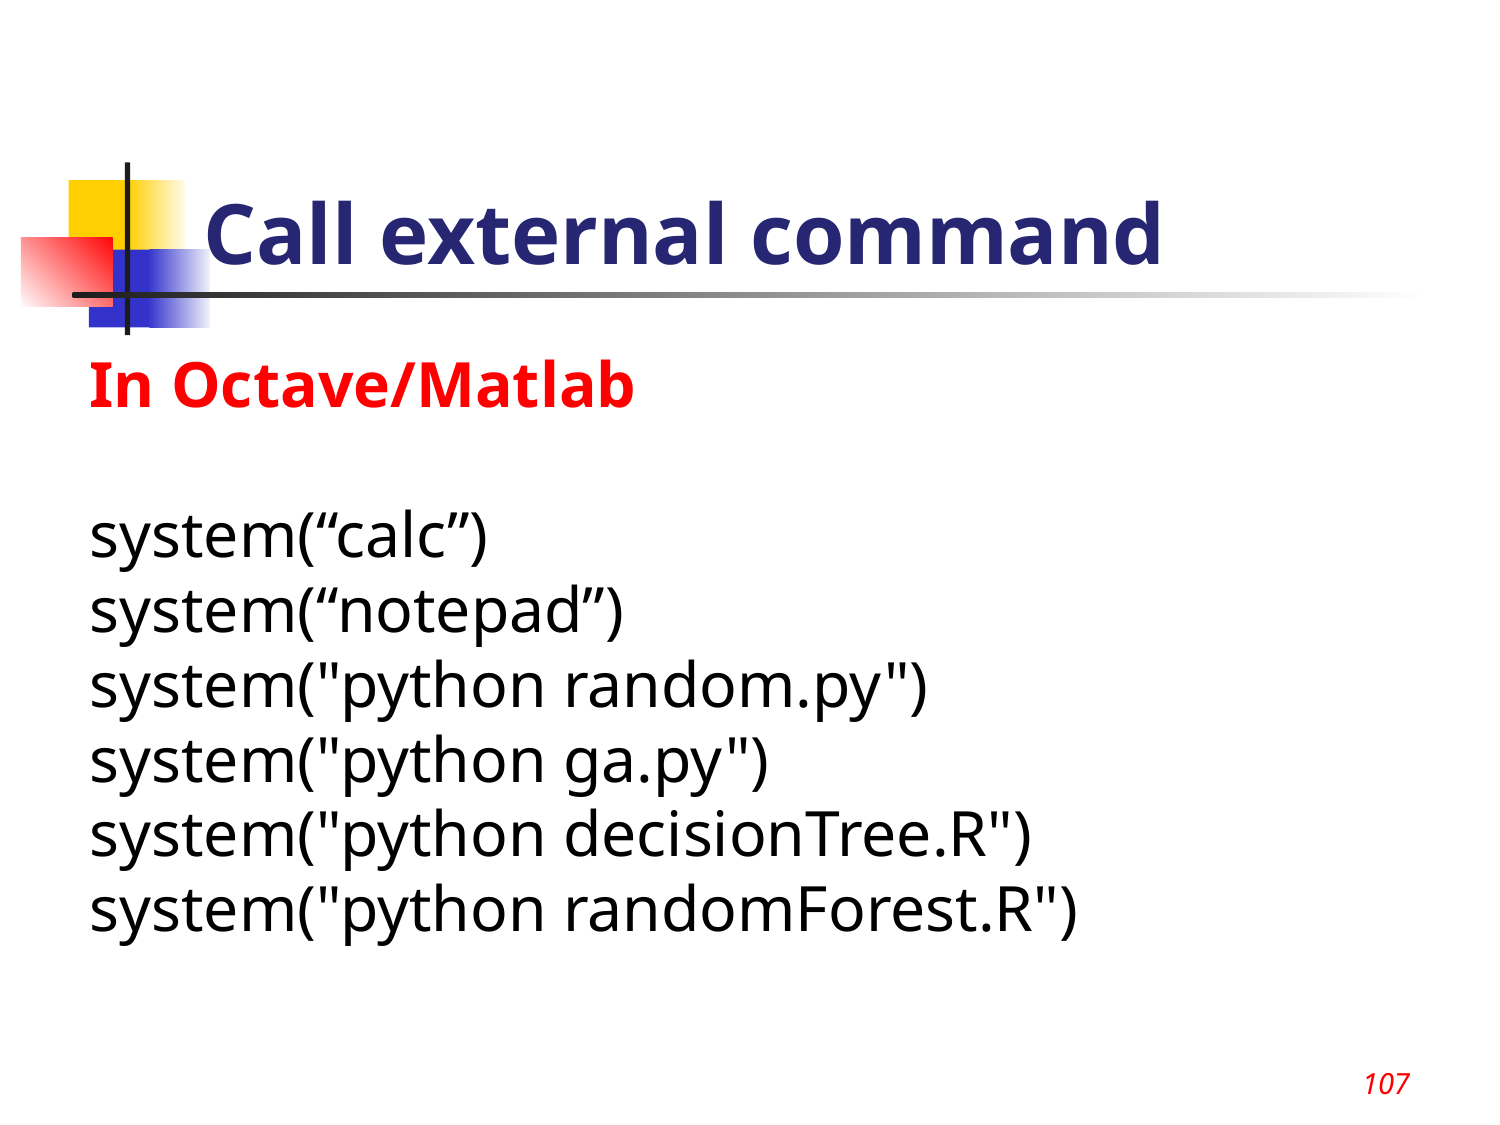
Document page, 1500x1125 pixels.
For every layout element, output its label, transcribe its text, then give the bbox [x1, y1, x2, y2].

slide_number 107 [1112, 1037, 1426, 1113]
title Call external command [188, 101, 1468, 289]
text_box In Octave/Matlab system(“calc”) system(“notepad”) system("python random.py") system("python ga.py") system("python decisionTree.R") system("python randomForest.R") [74, 337, 1500, 952]
